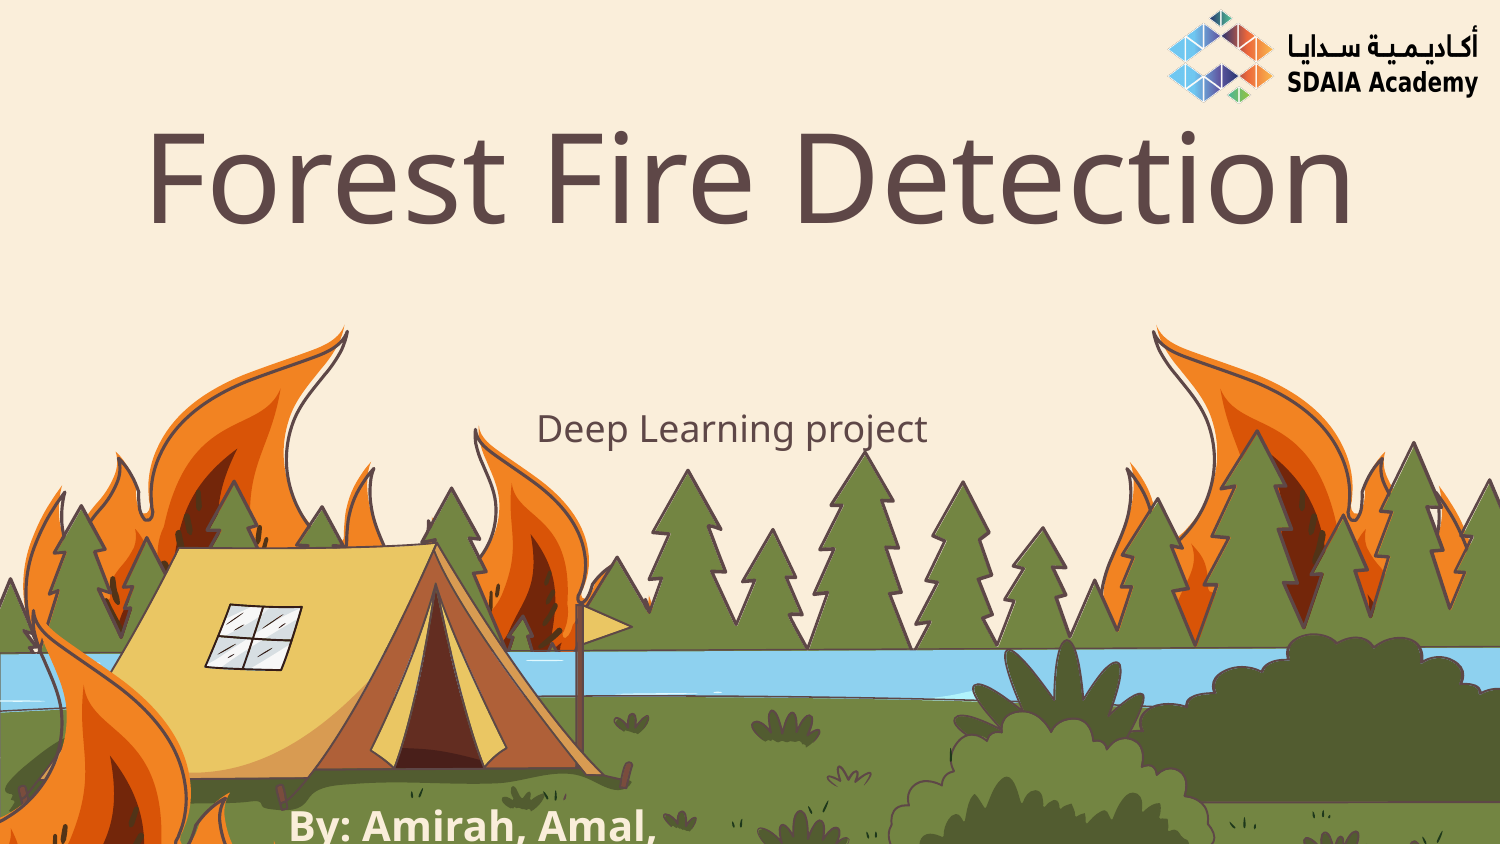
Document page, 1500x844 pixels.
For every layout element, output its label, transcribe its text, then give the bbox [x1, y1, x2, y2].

text_box By: Amirah, Amal, Alanoud [273, 792, 677, 844]
title Forest Fire Detection [111, 83, 1389, 376]
subtitle Deep Learning project [404, 390, 1061, 521]
picture [1166, 9, 1480, 107]
